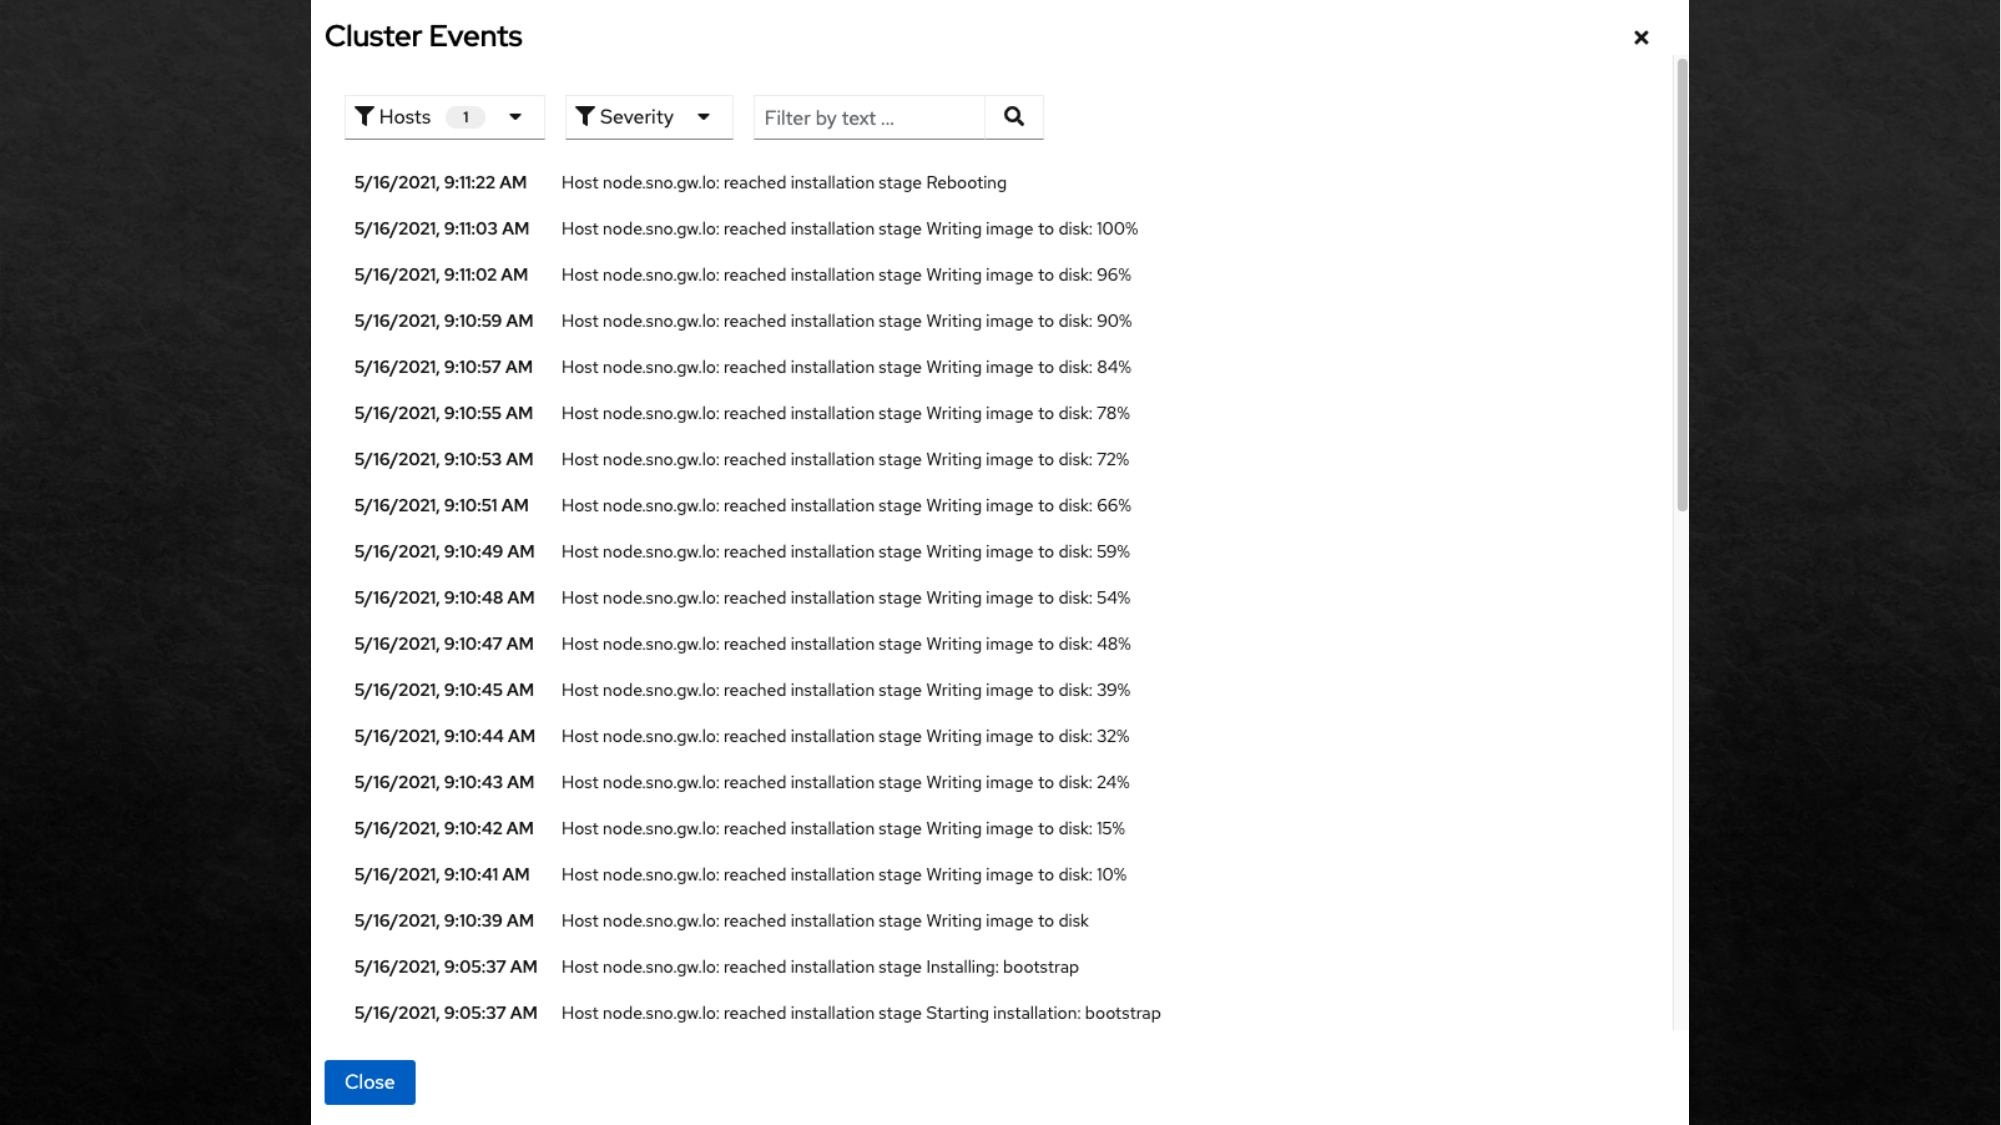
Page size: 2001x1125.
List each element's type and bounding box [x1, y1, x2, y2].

picture [311, 0, 1689, 1125]
